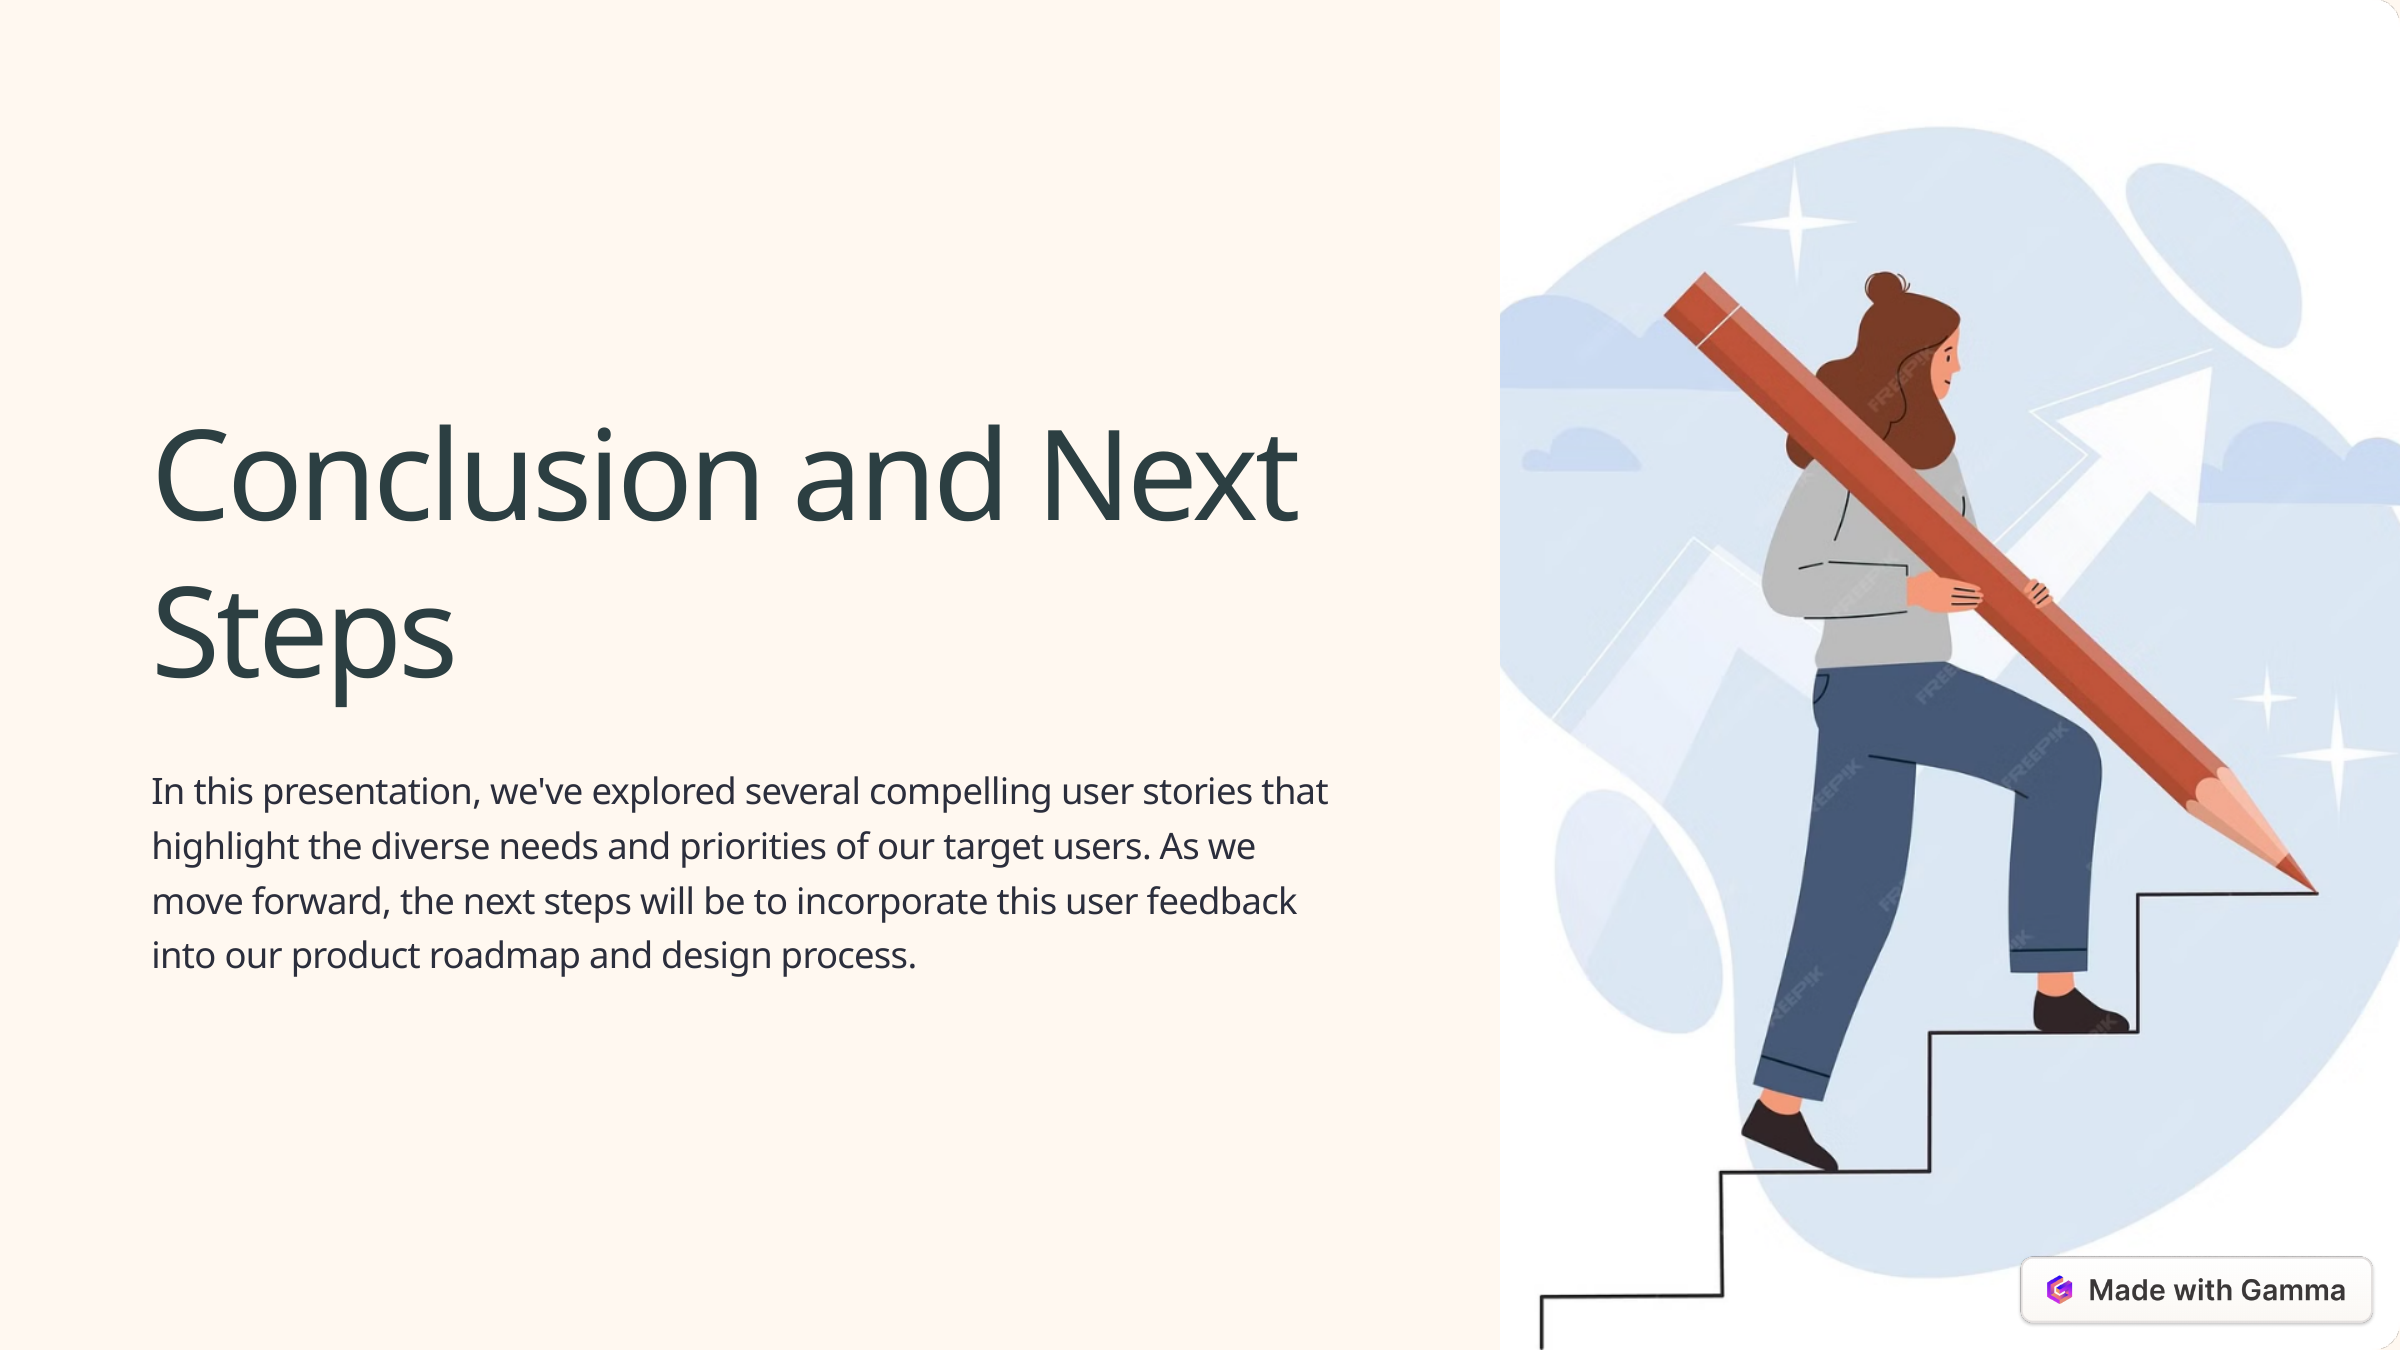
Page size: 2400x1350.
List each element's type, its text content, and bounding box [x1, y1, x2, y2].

text_box Conclusion and Next Steps [136, 381, 1364, 696]
text_box In this presentation, we've explored several compelling user stories that highlight the diverse needs and priorities of our target users. As we move forward, the next steps will be to incorporate this user feedback into our product roadmap and design process. [136, 750, 1364, 969]
picture [1499, 0, 2400, 1350]
text_box [0, 0, 1499, 1350]
